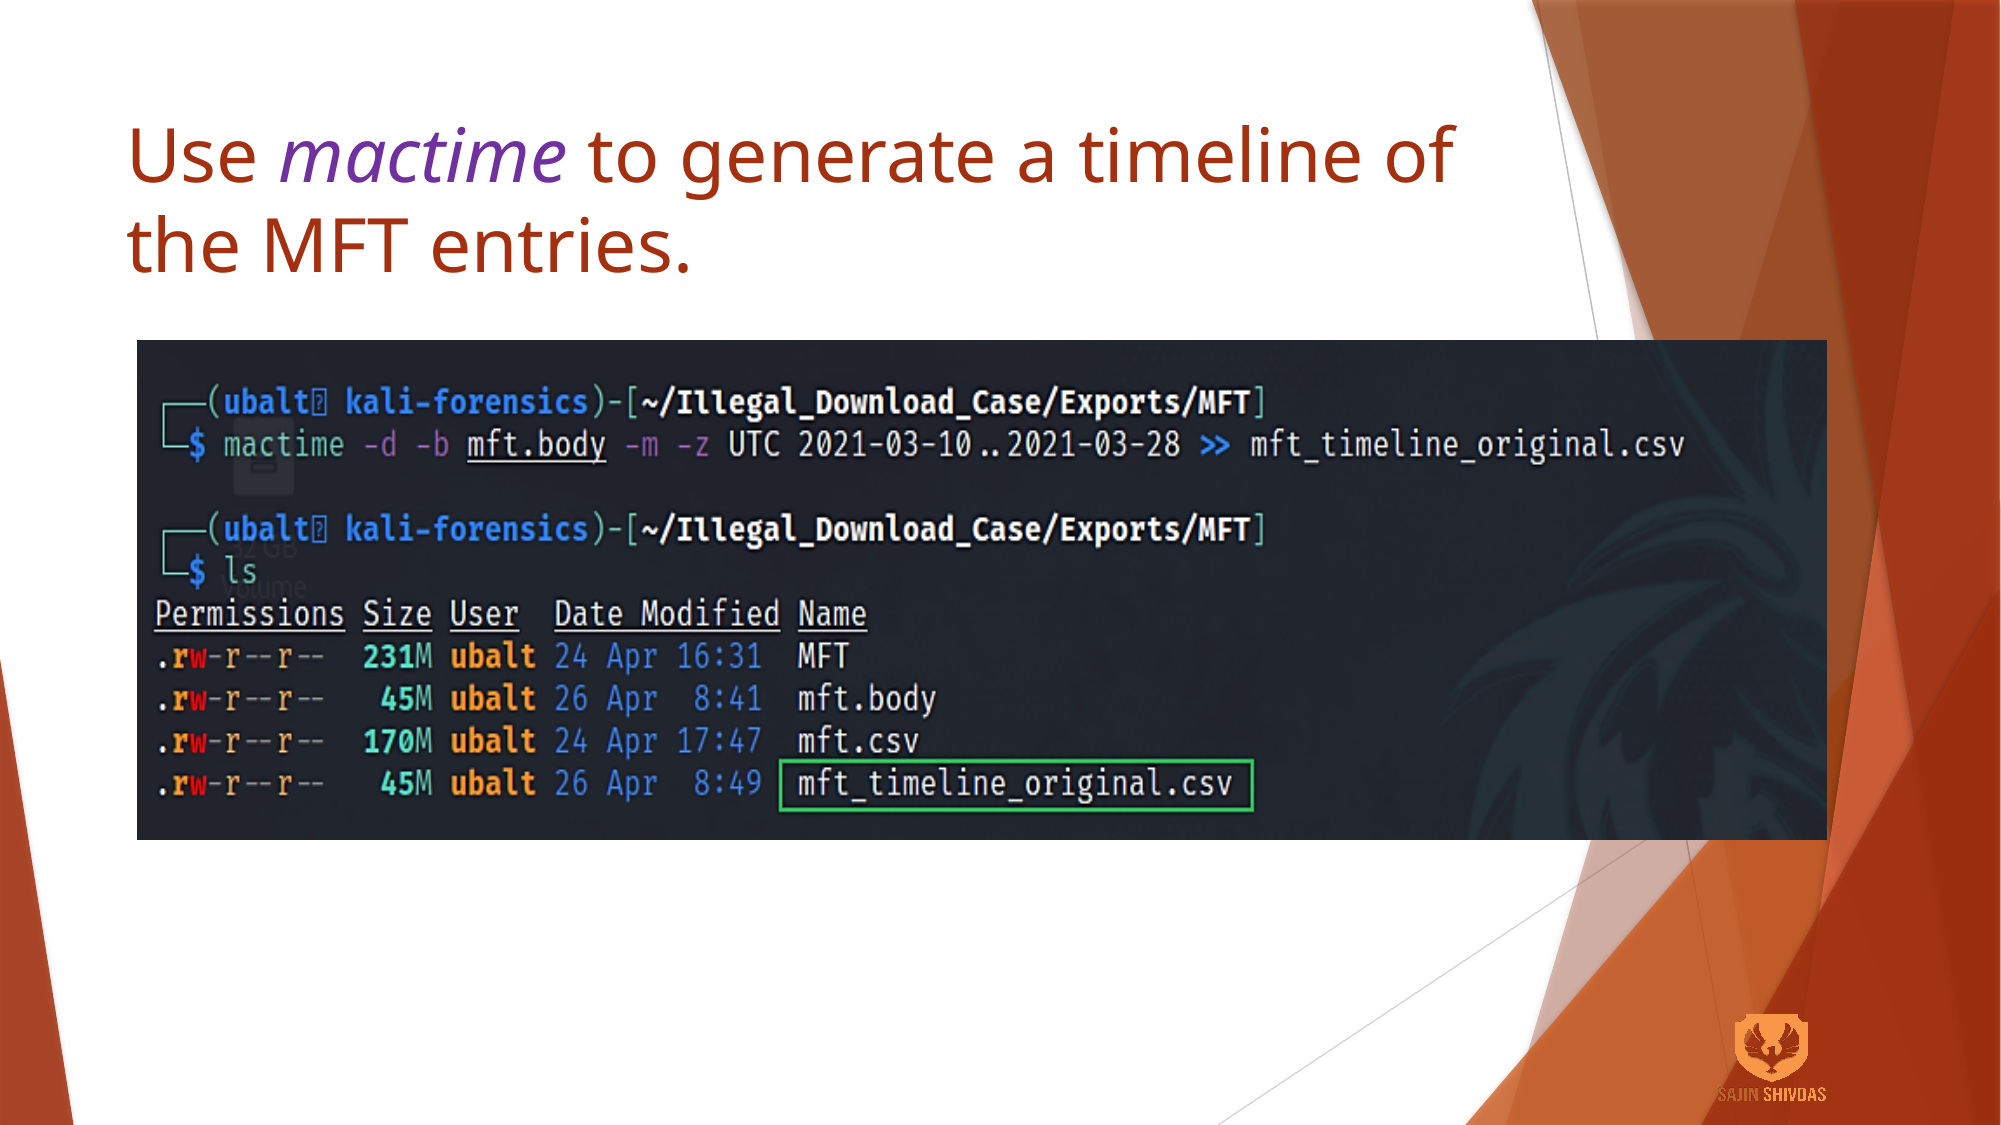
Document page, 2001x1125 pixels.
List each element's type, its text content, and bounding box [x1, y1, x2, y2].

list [136, 340, 1828, 841]
picture [1716, 1013, 1827, 1103]
title Use mactime to generate a timeline of the MFT entries. [111, 99, 1522, 317]
